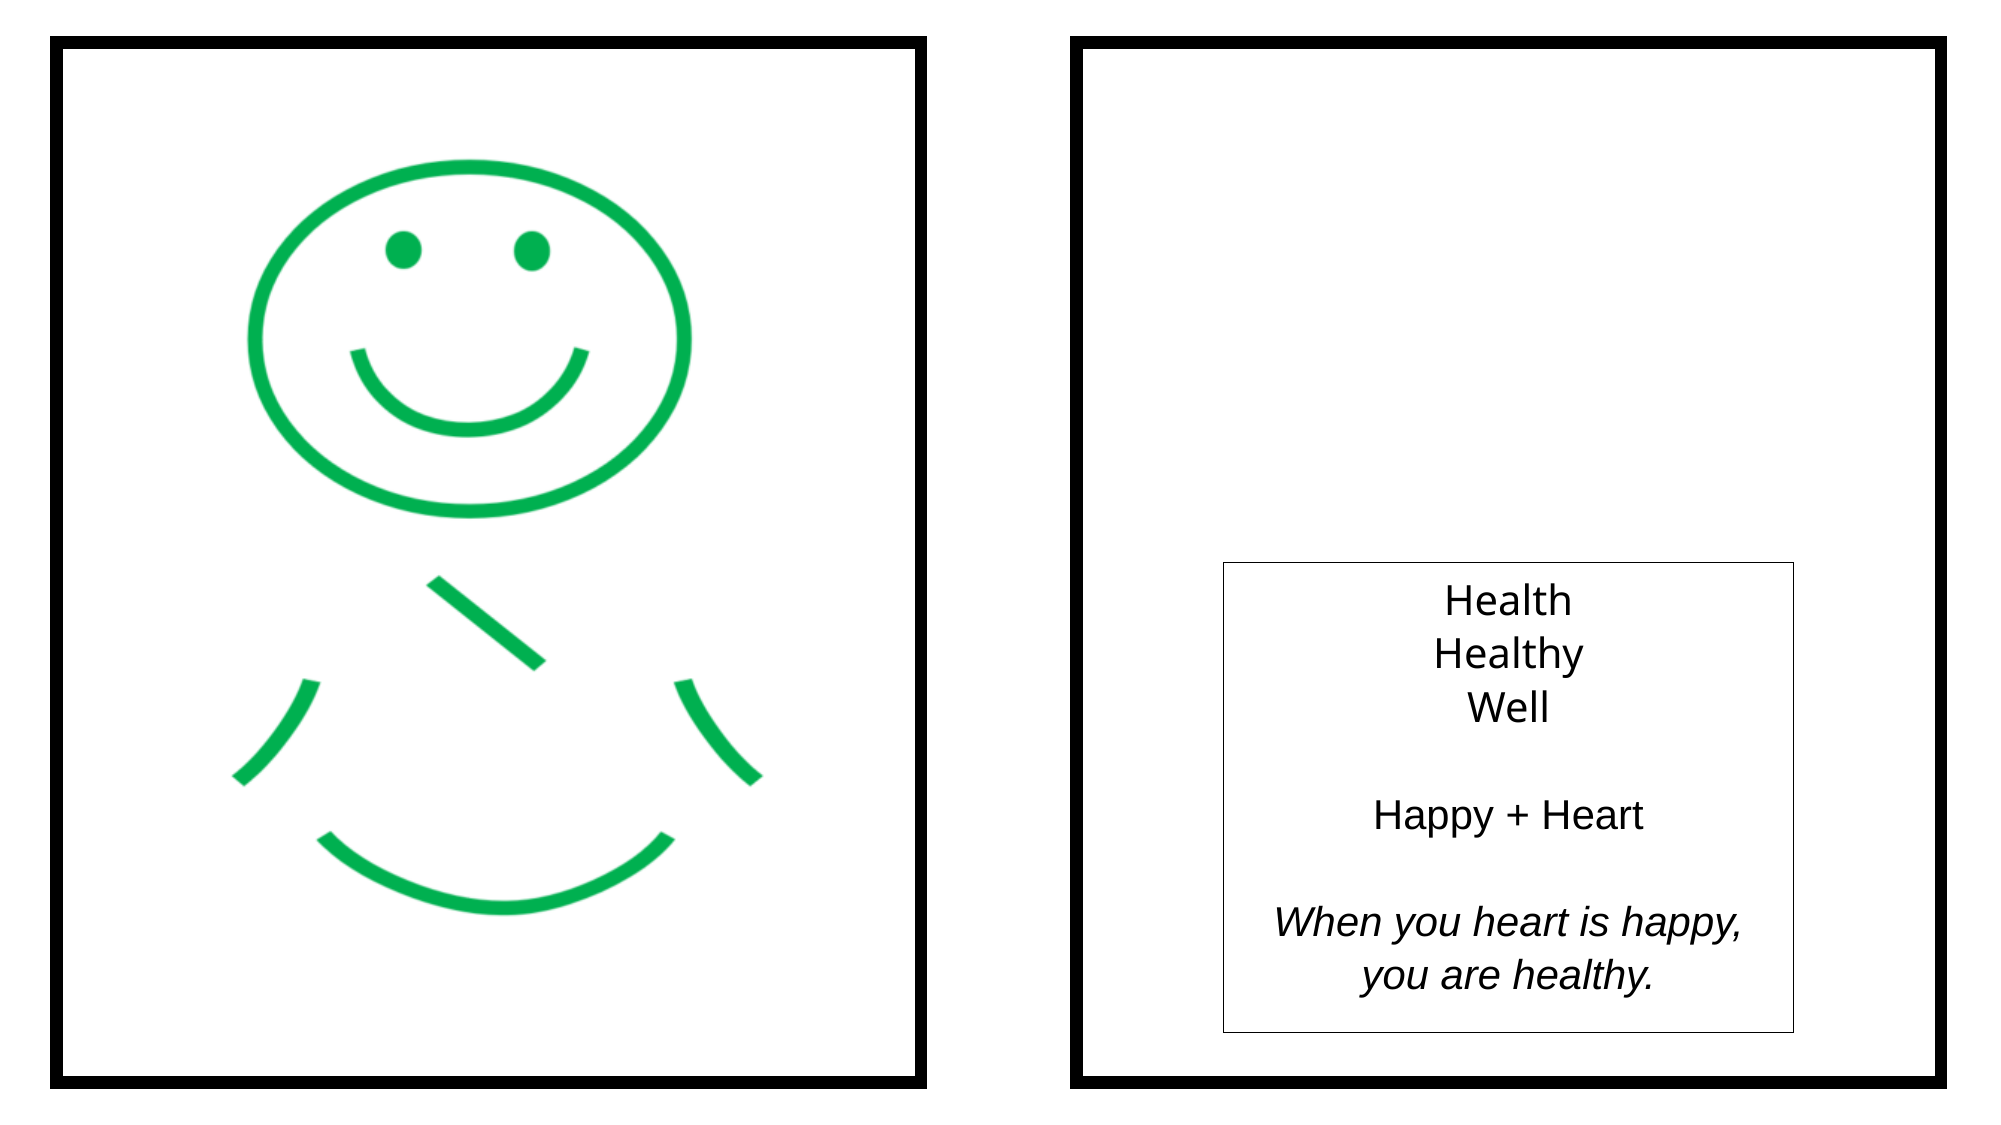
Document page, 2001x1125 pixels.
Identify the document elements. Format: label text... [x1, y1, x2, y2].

text_box [56, 41, 922, 1083]
text_box Health Healthy Well Happy + Heart When you heart is happy, you are healthy. [1223, 562, 1794, 1033]
picture [167, 136, 810, 939]
text_box [1075, 41, 1942, 1083]
